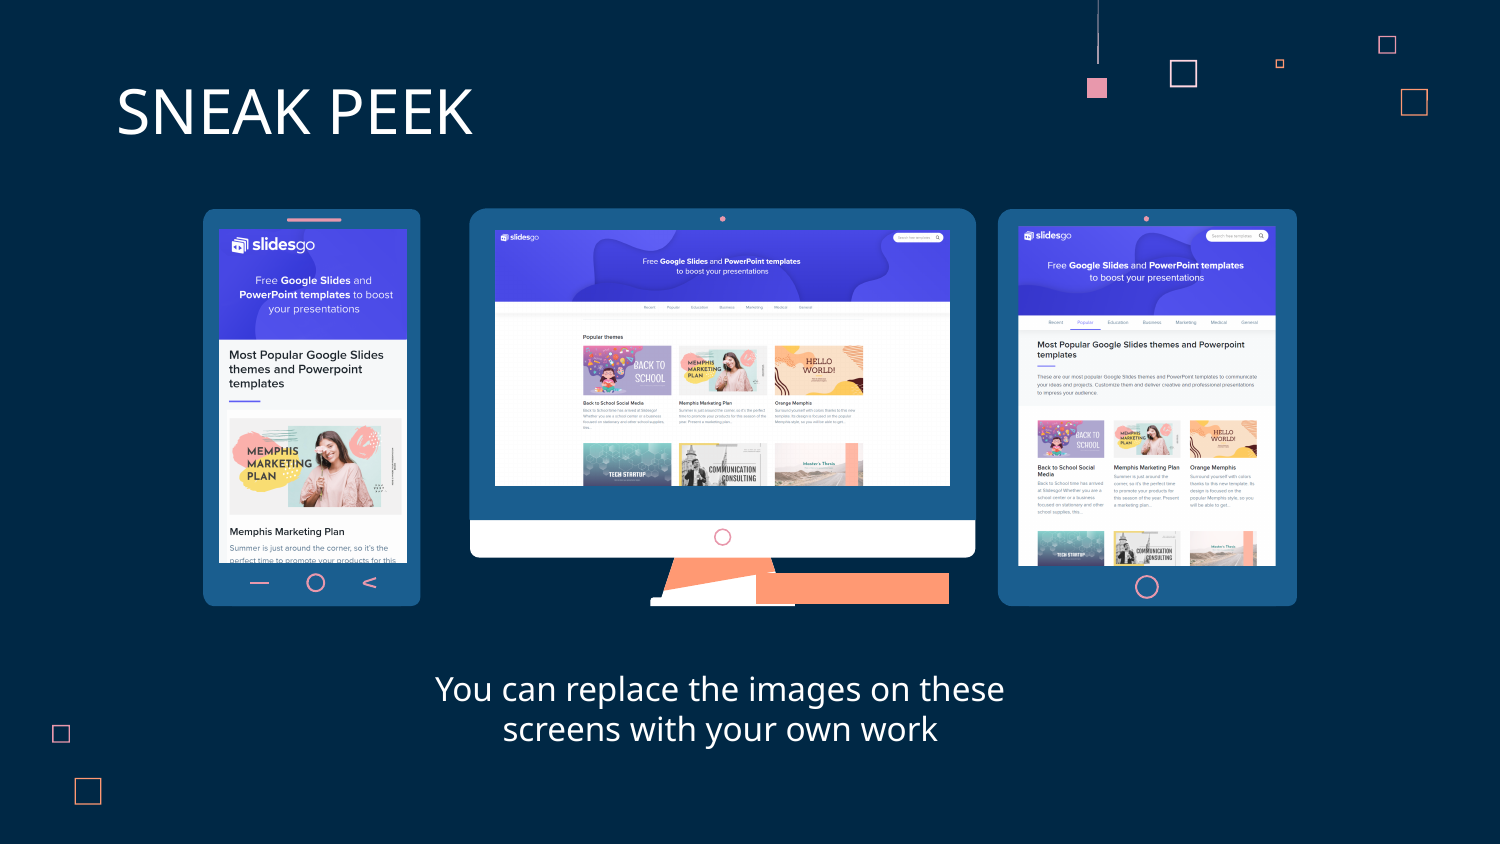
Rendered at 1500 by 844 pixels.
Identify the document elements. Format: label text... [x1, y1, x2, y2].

picture [1018, 226, 1276, 567]
title SNEAK PEEK [101, 67, 878, 163]
picture [495, 230, 950, 486]
picture [219, 228, 408, 578]
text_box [469, 208, 976, 607]
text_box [202, 208, 421, 607]
list You can replace the images on these screens with your own work [388, 652, 1053, 844]
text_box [997, 208, 1298, 607]
